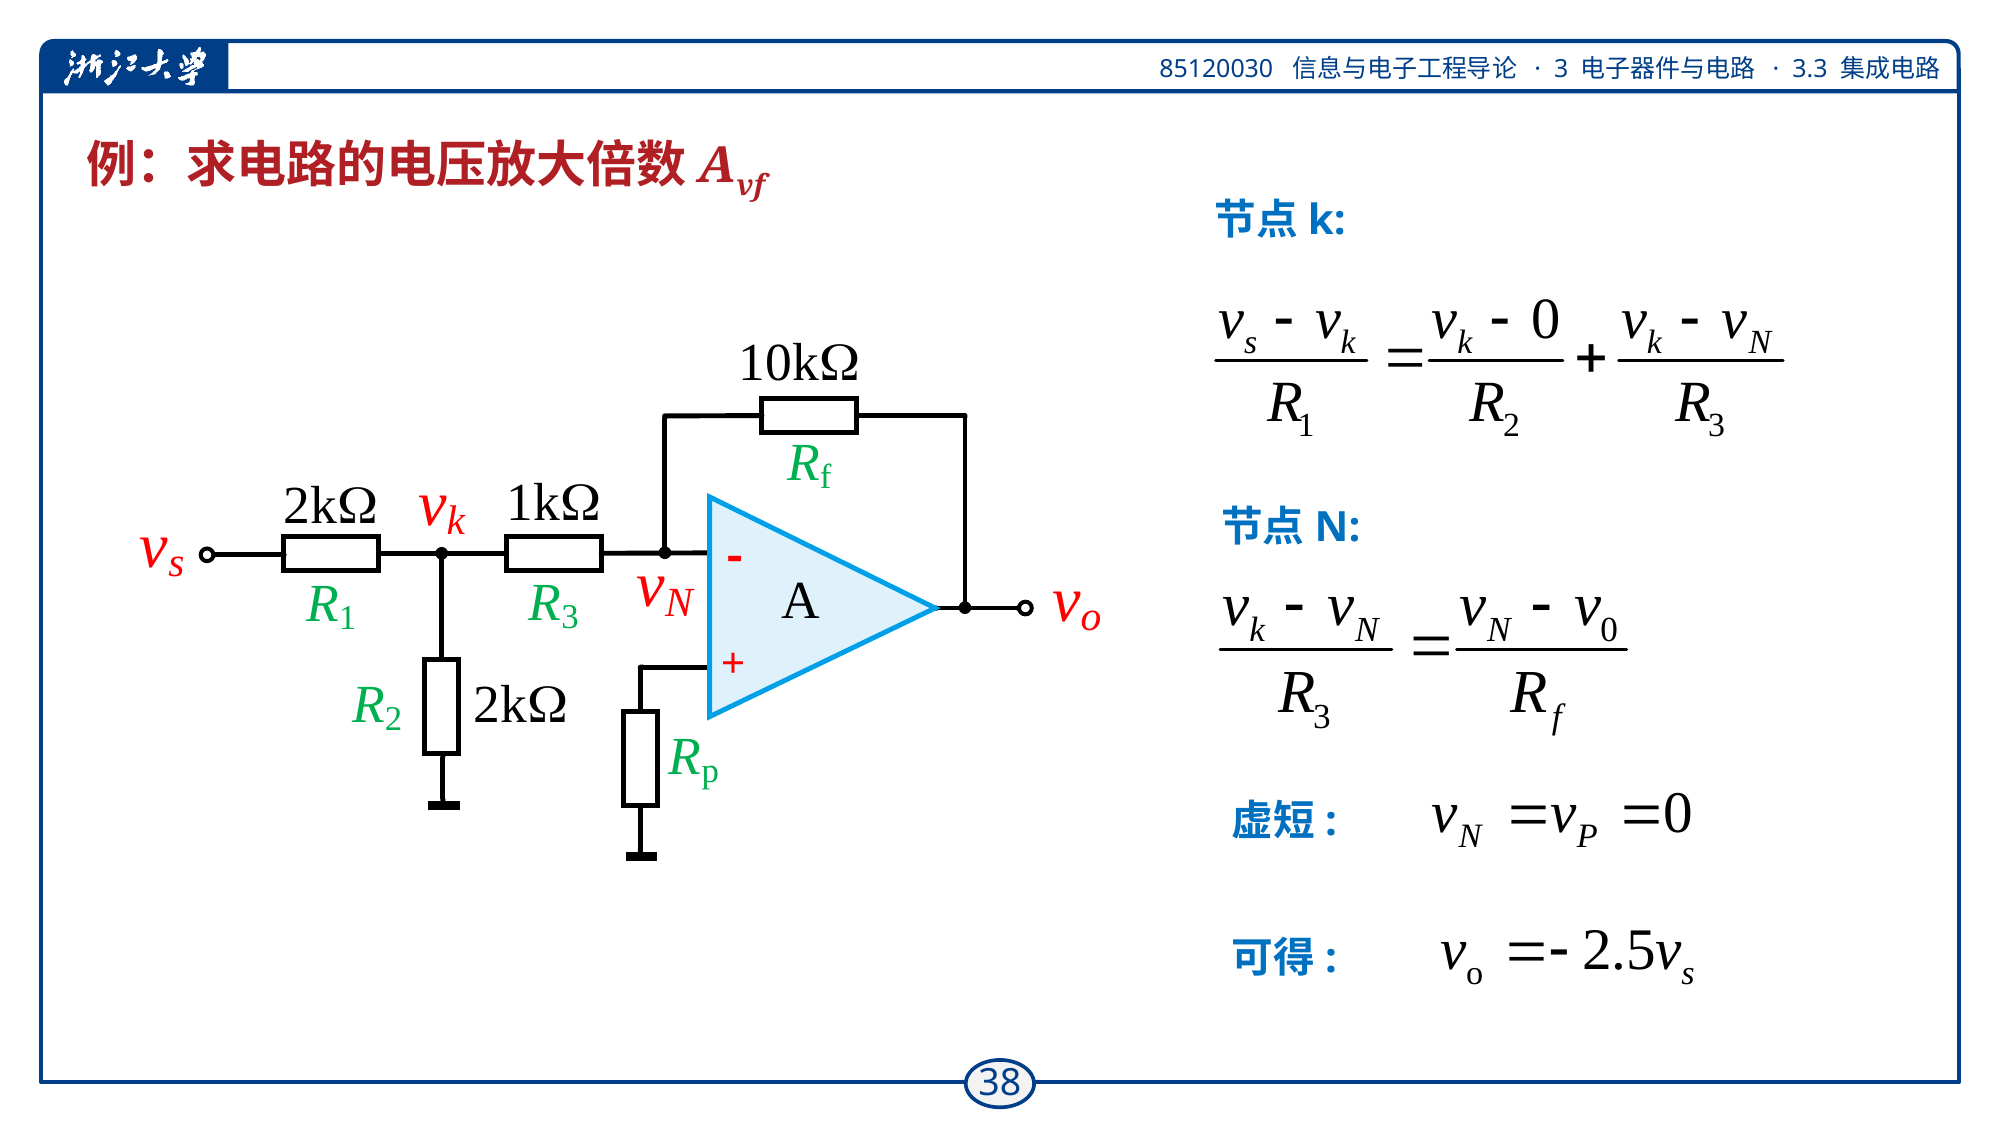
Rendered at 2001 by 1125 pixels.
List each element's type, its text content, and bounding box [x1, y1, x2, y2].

text_box 可得: [1216, 923, 1352, 989]
title 例：求电路的电压放大倍数Avf [72, 125, 1926, 198]
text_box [1423, 772, 1705, 862]
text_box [1205, 282, 1796, 449]
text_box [1209, 567, 1638, 747]
text_box 虚短: [1216, 786, 1352, 852]
text_box 节点N: [1206, 492, 1376, 558]
picture [105, 311, 1124, 862]
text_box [1432, 909, 1705, 999]
text_box 节点k: [1199, 185, 1361, 251]
picture [55, 39, 215, 91]
